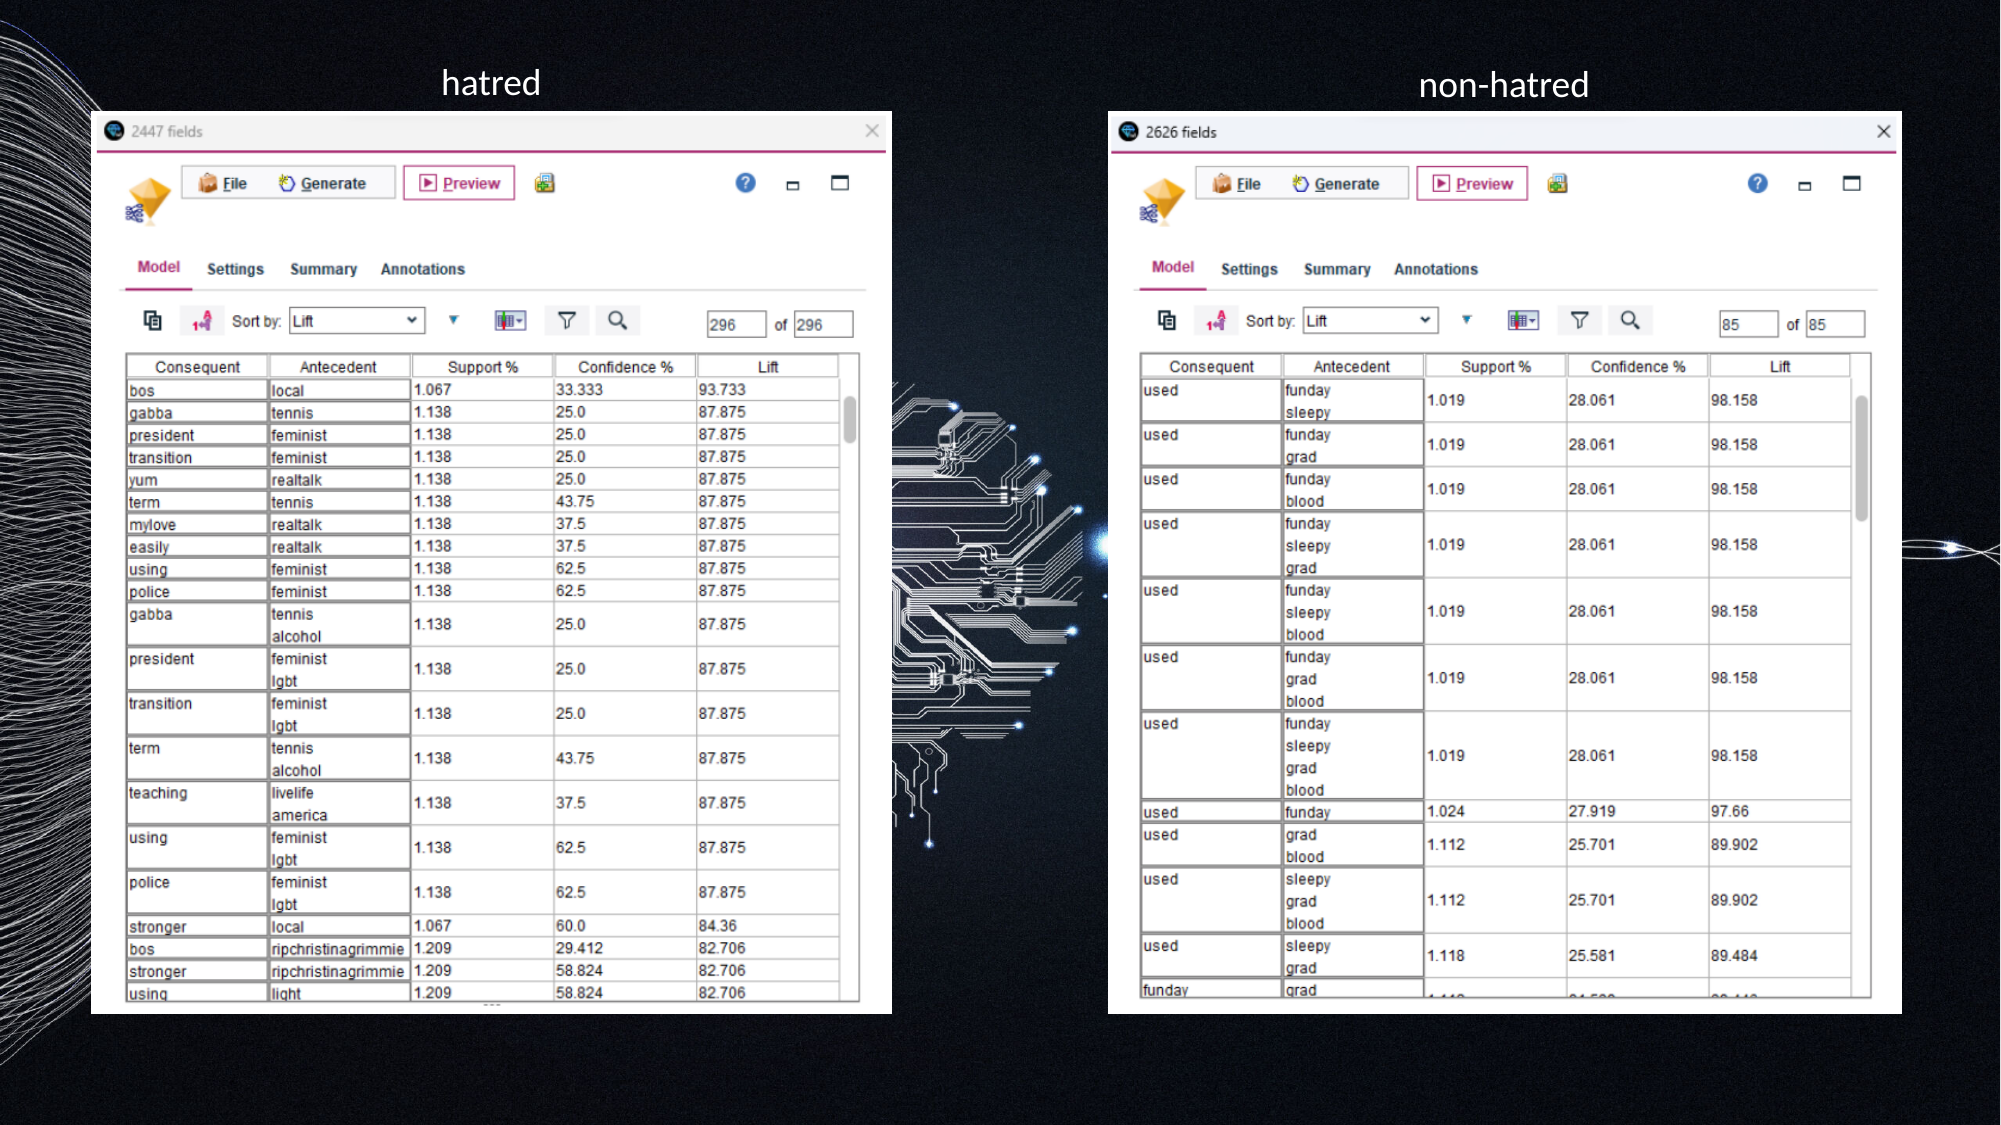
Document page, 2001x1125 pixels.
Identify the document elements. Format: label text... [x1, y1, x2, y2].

text_box hatred [426, 50, 557, 111]
picture [0, 0, 2001, 1125]
text_box non-hatred [1403, 53, 1606, 111]
